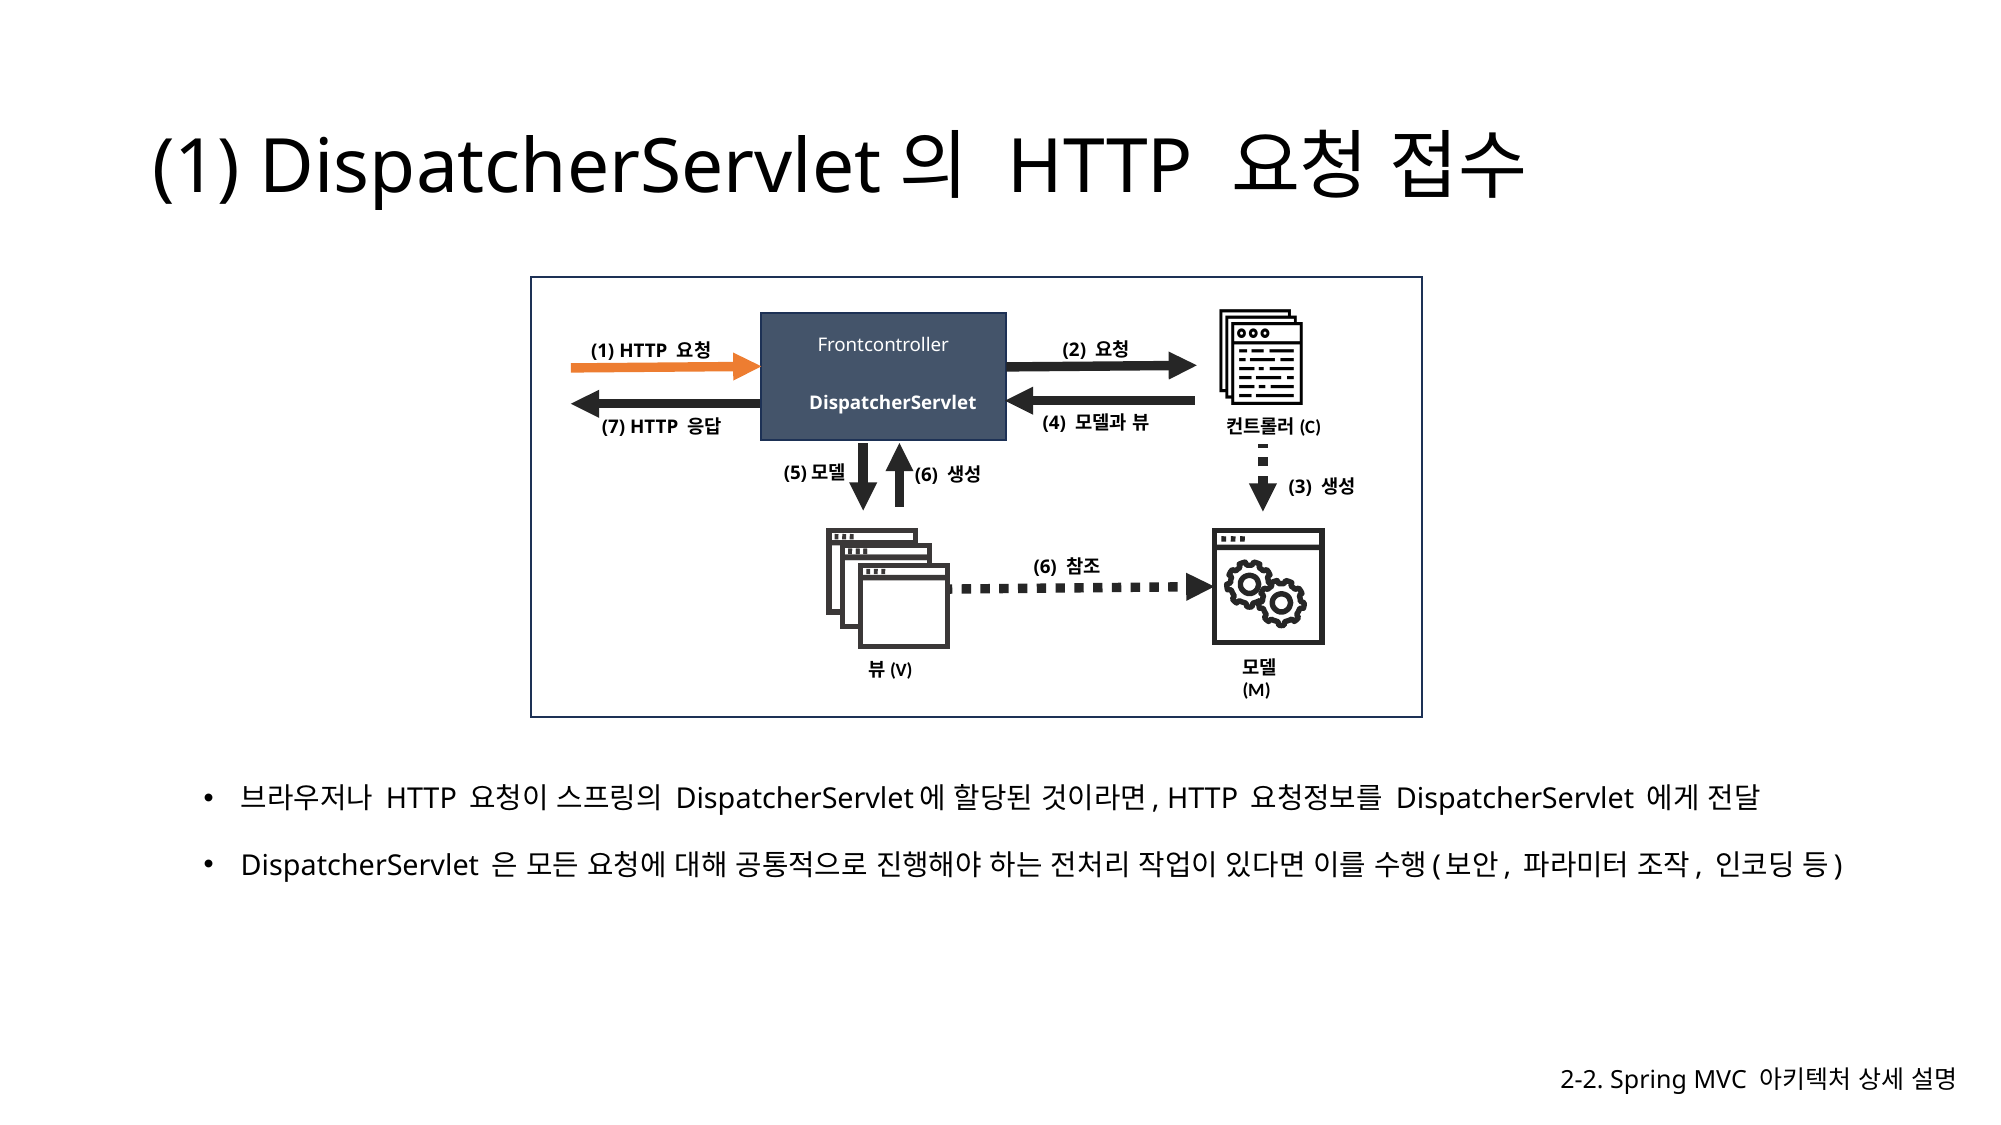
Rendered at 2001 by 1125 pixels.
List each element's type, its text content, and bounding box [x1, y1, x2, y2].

text_box 2-2. Spring MVC 아키텍처 상세 설명 [1387, 1056, 1973, 1102]
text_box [530, 277, 1423, 718]
list 브라우저나 HTTP 요청이 스프링의 DispatcherServlet에 할당된 것이라면, HTTP 요청정보를 DispatcherServlet 에게 전달 DispatcherServlet 은 모든 요청에 대해 공통적으로 진행해야 하는 전처리 작업이 있다면 이를 수행(보안, 파라미터 조작, 인코딩 등) [188, 755, 1887, 971]
title (1) DispatcherServlet의 HTTP 요청 접수 [137, 59, 1863, 278]
